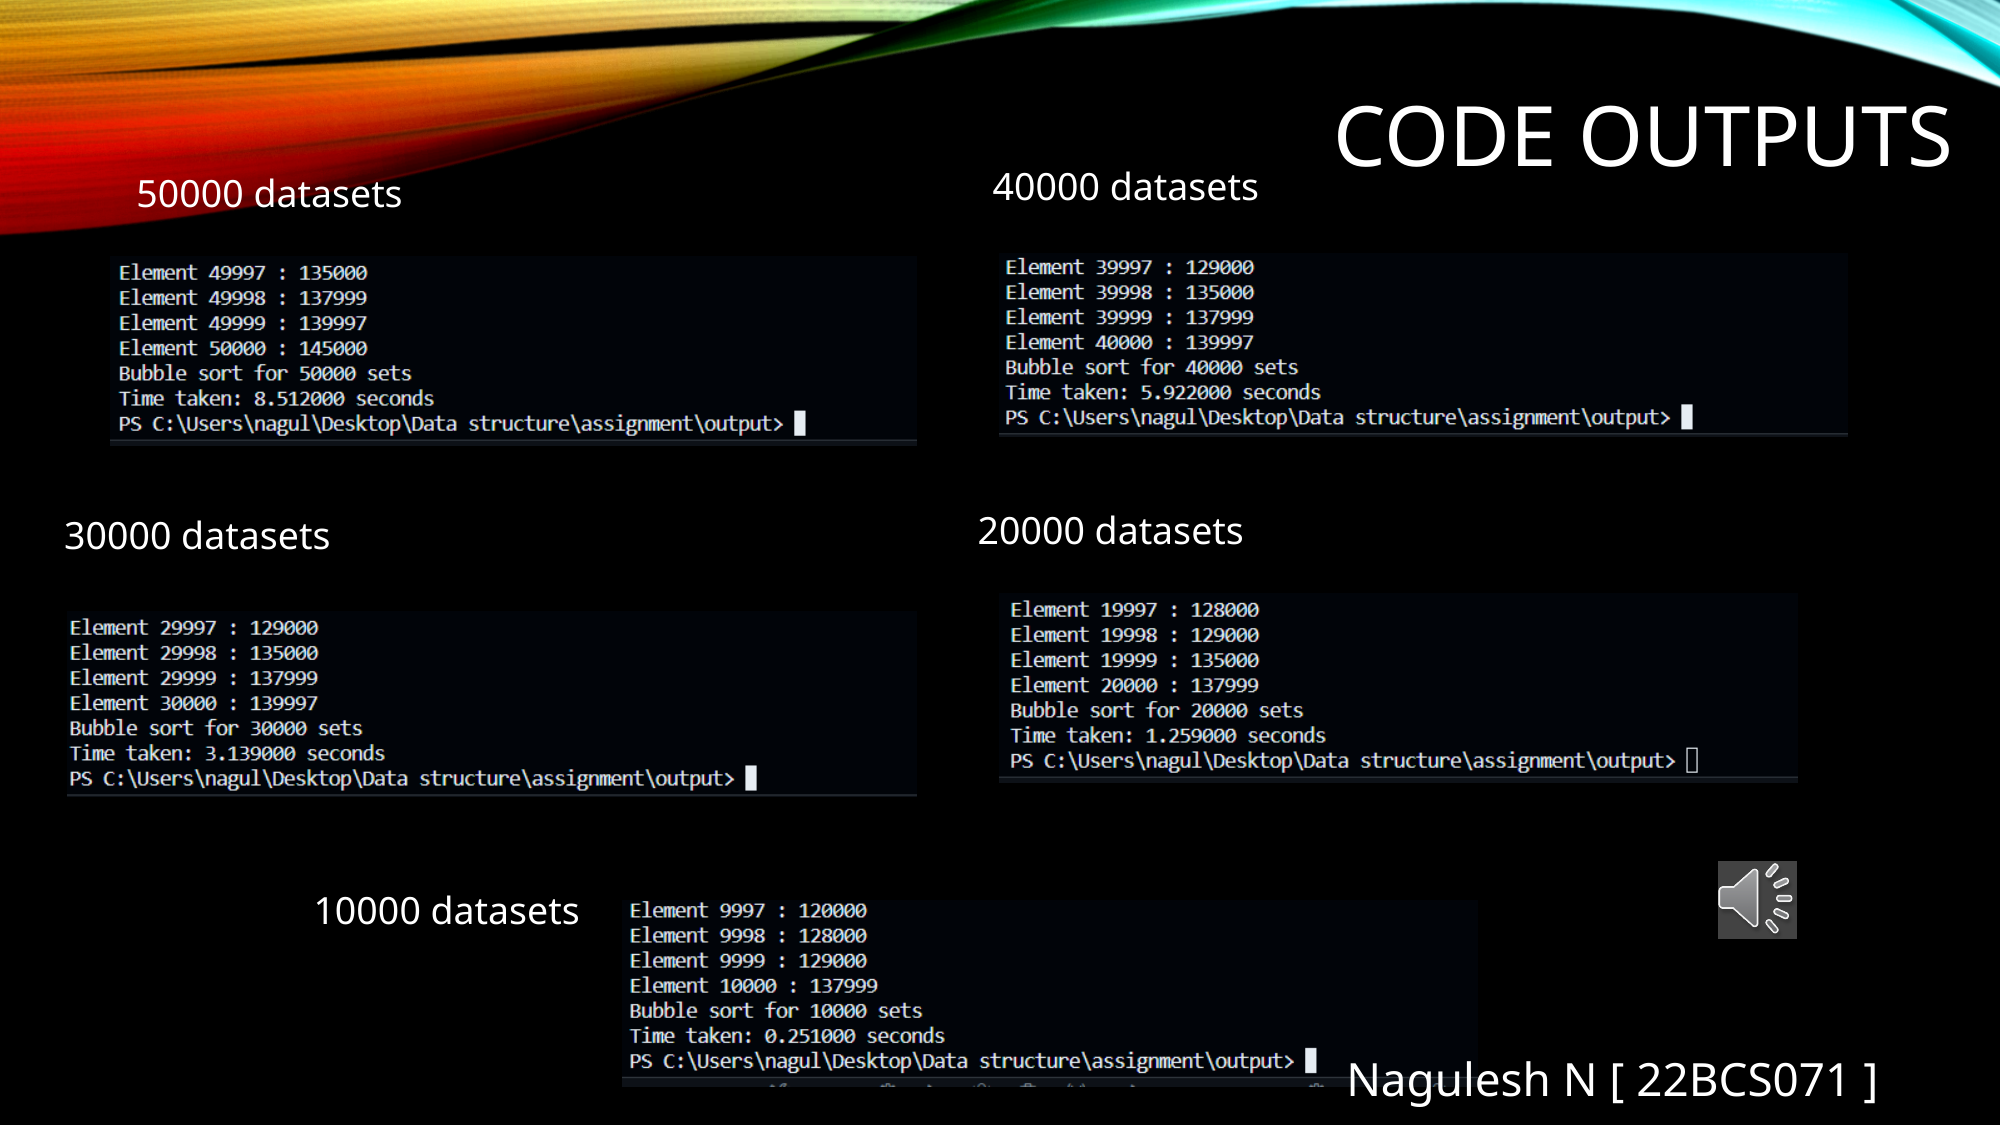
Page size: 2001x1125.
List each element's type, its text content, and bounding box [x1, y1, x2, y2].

picture [1717, 860, 1798, 941]
picture [999, 252, 1848, 438]
text_box Nagulesh N [ 22BCS071 ] [1331, 989, 2000, 1125]
text_box 20000 datasets [962, 499, 1355, 559]
text_box 40000 datasets [977, 155, 1381, 216]
picture [0, 0, 2000, 237]
text_box 50000 datasets [121, 162, 548, 222]
title code outputs [622, 38, 1969, 241]
text_box 30000 datasets [49, 505, 425, 565]
picture [110, 256, 917, 446]
picture [67, 611, 917, 797]
text_box 10000 datasets [298, 879, 729, 940]
picture [999, 593, 1798, 783]
picture [622, 899, 1479, 1087]
